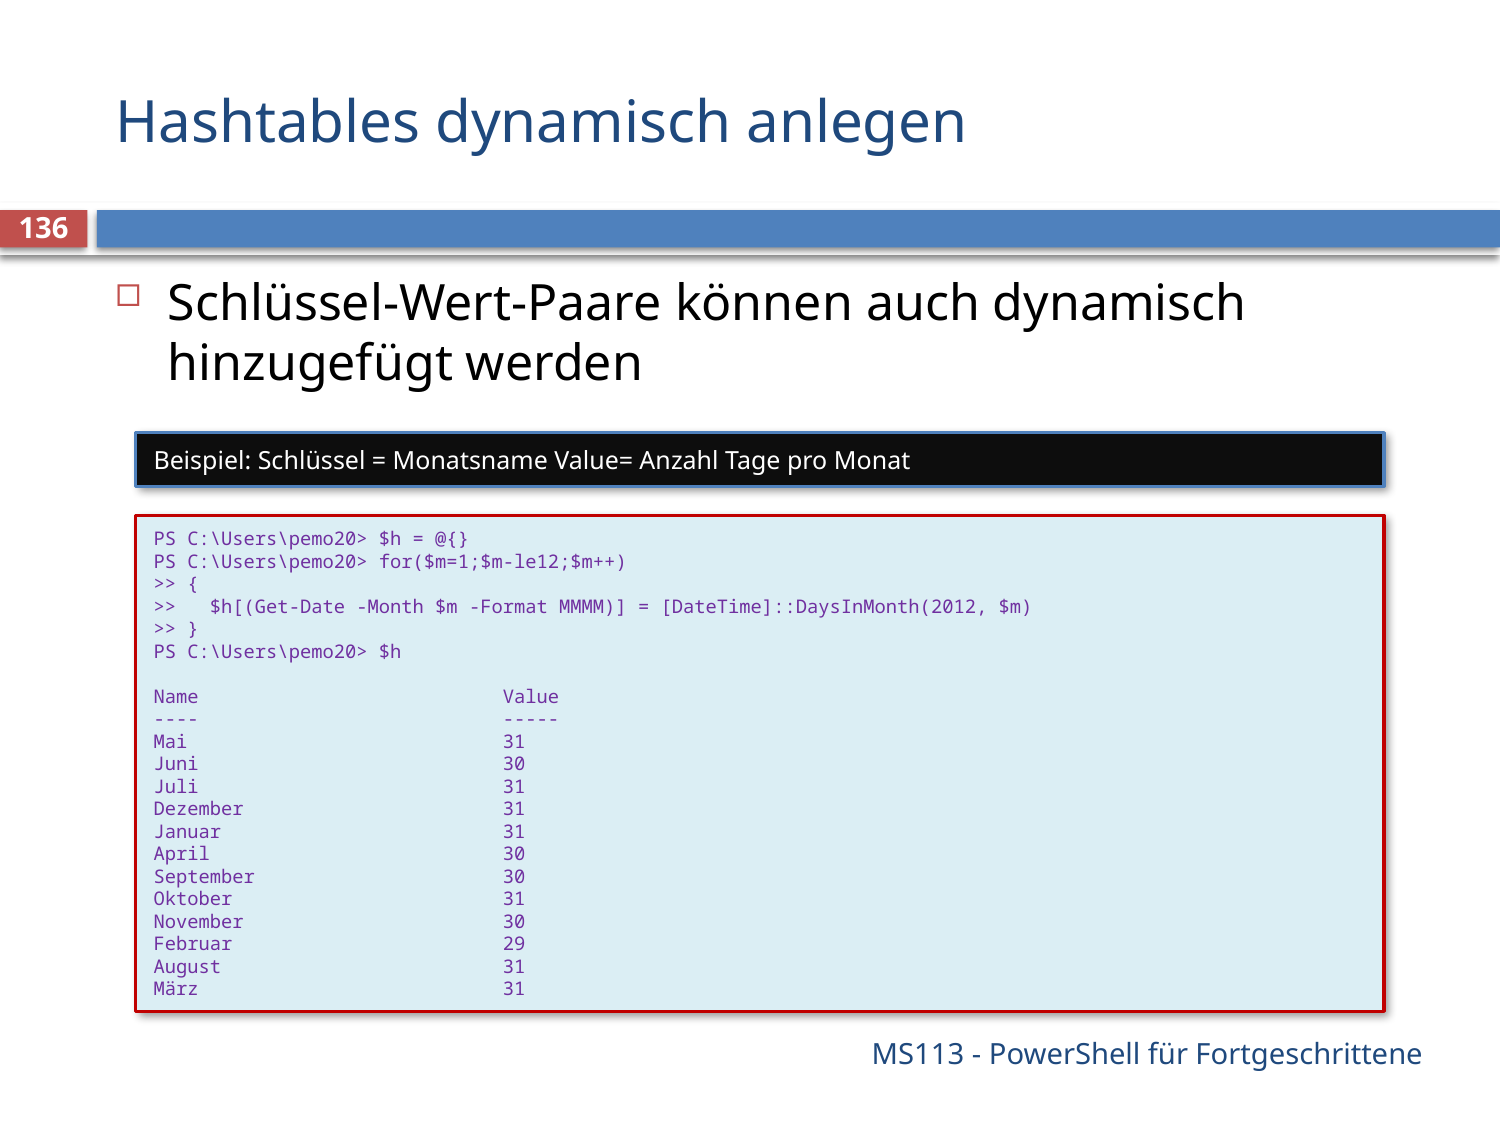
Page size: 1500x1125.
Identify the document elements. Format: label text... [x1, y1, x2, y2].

text_box Beispiel: Schlüssel = Monatsname Value= Anzahl Tage pro Monat [135, 432, 1384, 487]
title Hashtables dynamisch anlegen [100, 37, 1438, 200]
list Schlüssel-Wert-Paare können auch dynamisch hinzugefügt werden [100, 262, 1438, 1000]
text_box PS C:\Users\pemo20> $h = @{} PS C:\Users\pemo20> for($m=1;$m-le12;$m++) >> { >> $h[(Get-Date -Month $m -Format MMMM)] = [DateTime]::DaysInMonth(2012, $m) >> } PS C:\Users\pemo20> $h Name Value ---- ----- Mai 31 Juni 30 Juli 31 Dezember 31 Januar 31 April 30 September 30 Oktober 31 November 30 Februar 29 August 31 März 31 [135, 515, 1384, 1012]
slide_number 136 [0, 208, 88, 249]
footer MS113 - PowerShell für Fortgeschrittene [99, 1024, 1438, 1085]
